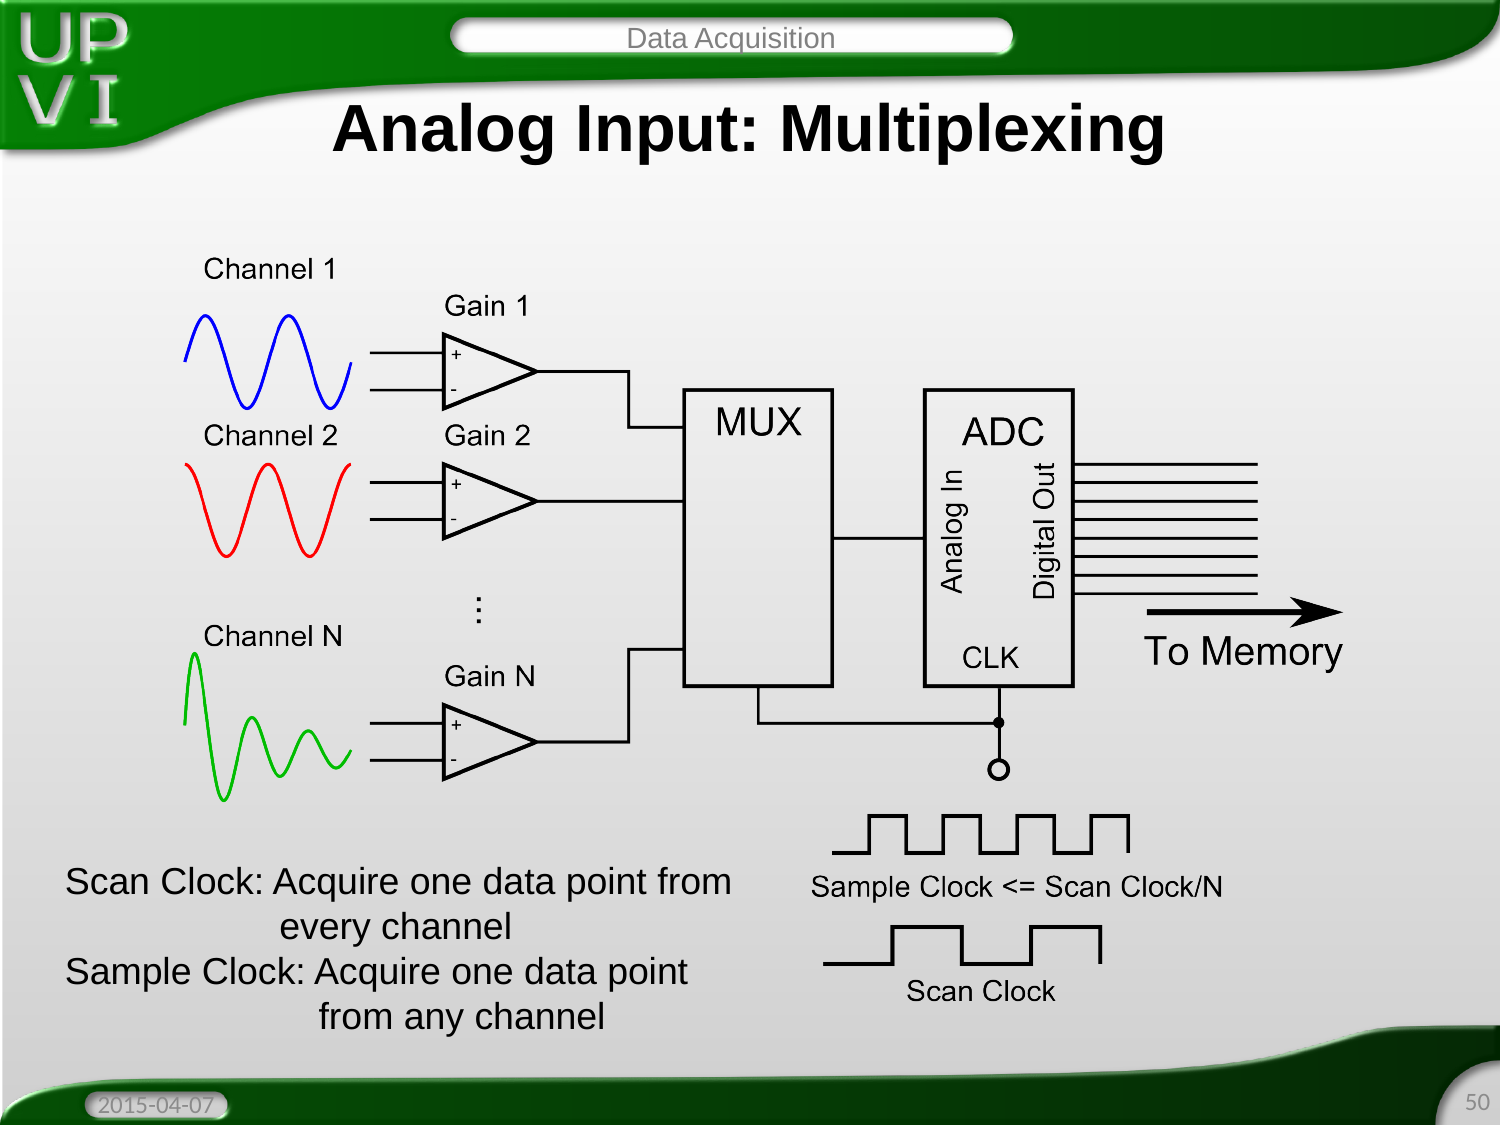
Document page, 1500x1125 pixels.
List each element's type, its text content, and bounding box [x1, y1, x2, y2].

footer Data Acquisition [450, 6, 1013, 67]
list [166, 149, 1351, 1038]
title Analog Input: Multiplexing [75, 75, 1425, 175]
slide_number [75, 1073, 238, 1125]
text_box Scan Clock: Acquire one data point from every channel Sample Clock: Acquire one data point from any channel [49, 849, 165, 1045]
slide_number 50 [1155, 1069, 1500, 1125]
picture [0, 0, 1500, 1125]
